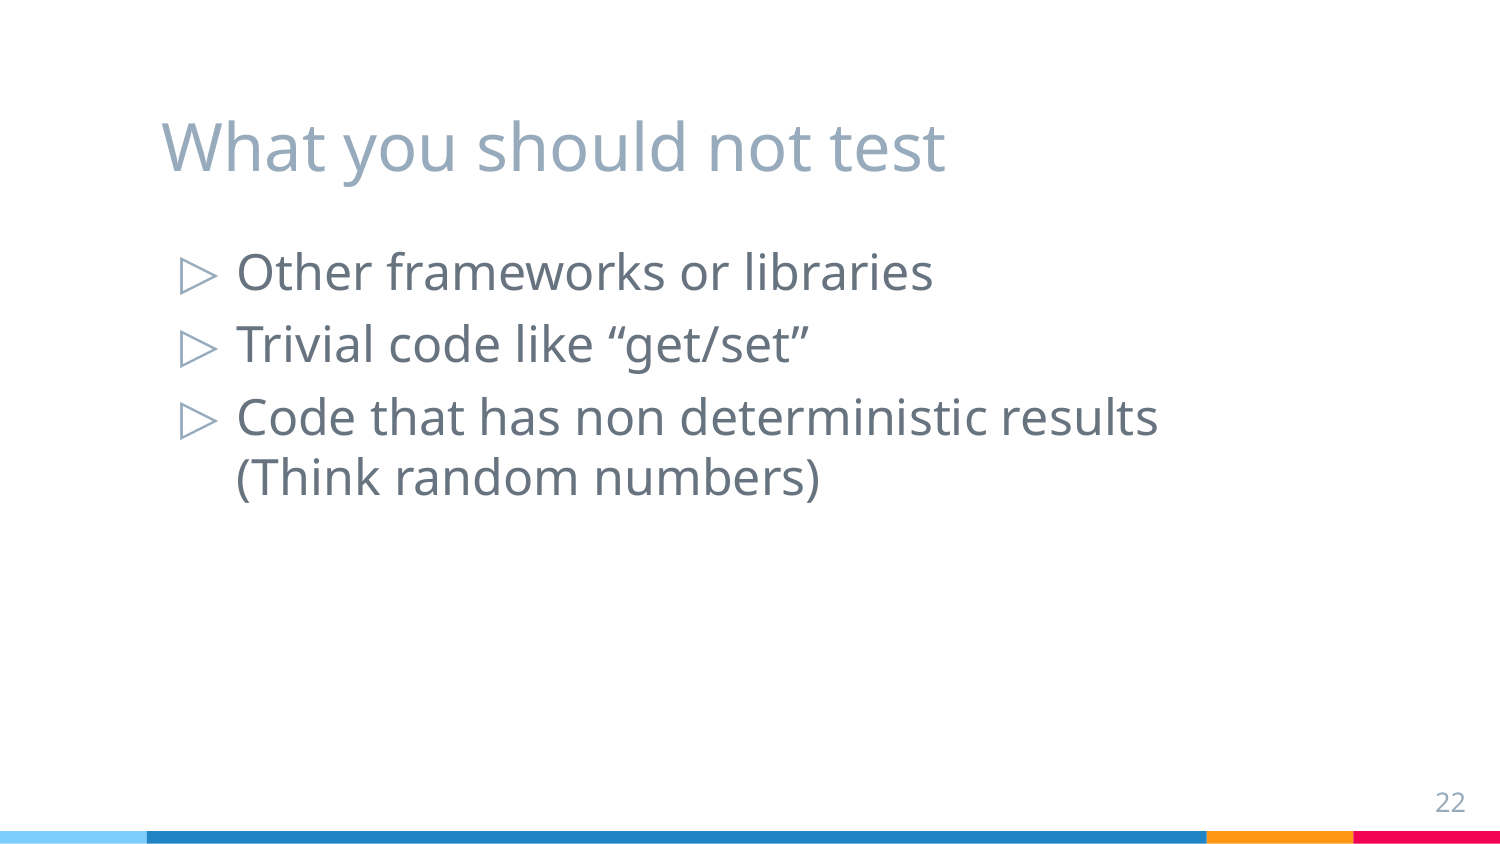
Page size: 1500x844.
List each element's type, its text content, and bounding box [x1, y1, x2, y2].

list Other frameworks or libraries Trivial code like “get/set” Code that has non deterministic results (Think random numbers) [146, 225, 1207, 809]
slide_number ‹#› [1391, 770, 1482, 822]
title What you should not test [146, 58, 1207, 200]
